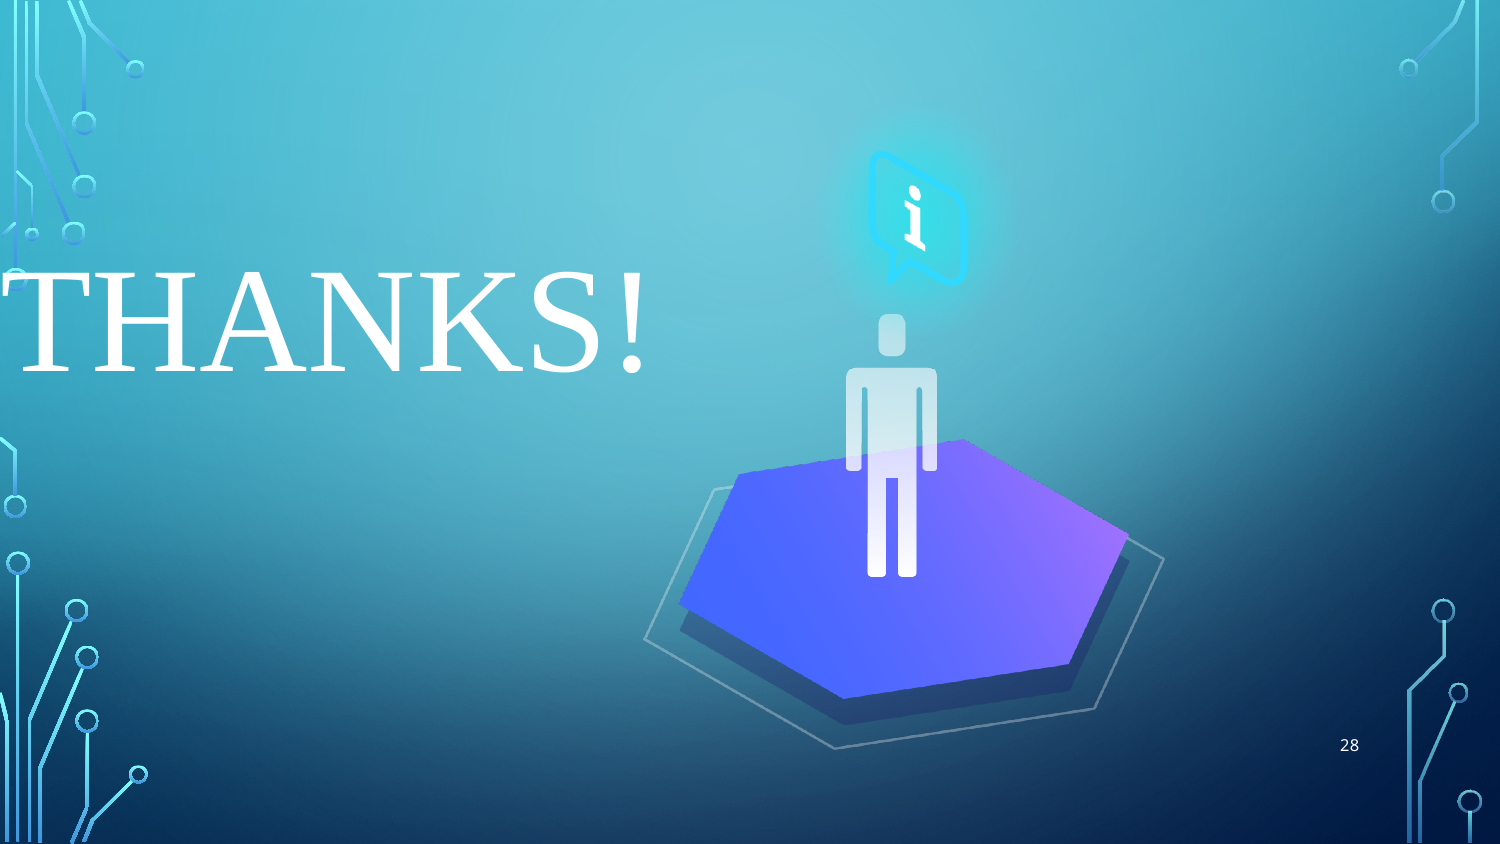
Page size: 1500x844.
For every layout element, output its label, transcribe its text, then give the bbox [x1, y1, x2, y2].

picture [643, 95, 1165, 750]
slide_number 28 [1264, 723, 1360, 769]
title Thanks! [0, 220, 727, 404]
